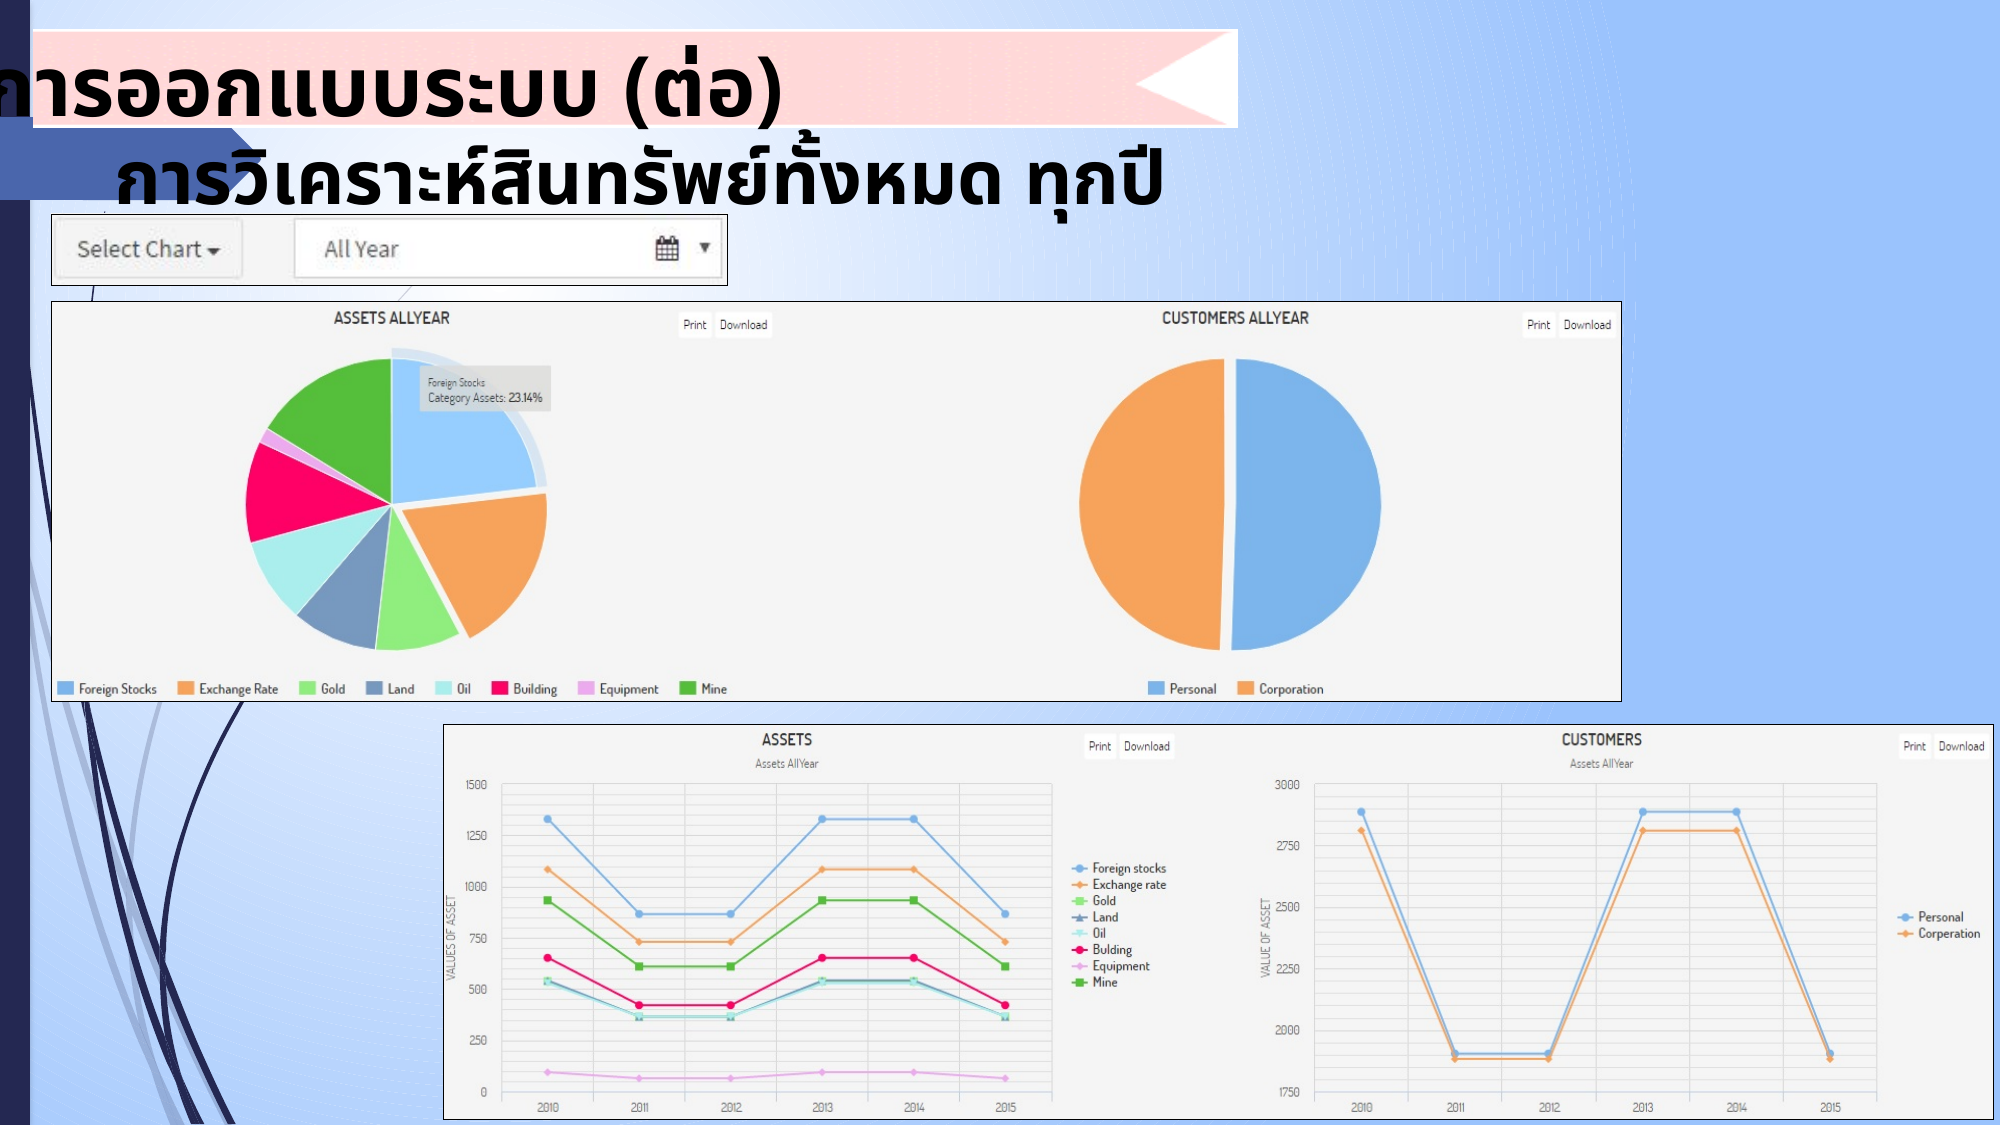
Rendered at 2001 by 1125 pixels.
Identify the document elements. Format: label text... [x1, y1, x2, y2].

picture [33, 29, 1238, 128]
picture [51, 300, 1622, 703]
text_box การออกแบบระบบ (ต่อ) [0, 25, 799, 140]
text_box การวิเคราะห์สินทรัพย์ทั้งหมด ทุกปี [99, 135, 1183, 228]
picture [443, 724, 1995, 1120]
picture [51, 213, 728, 286]
